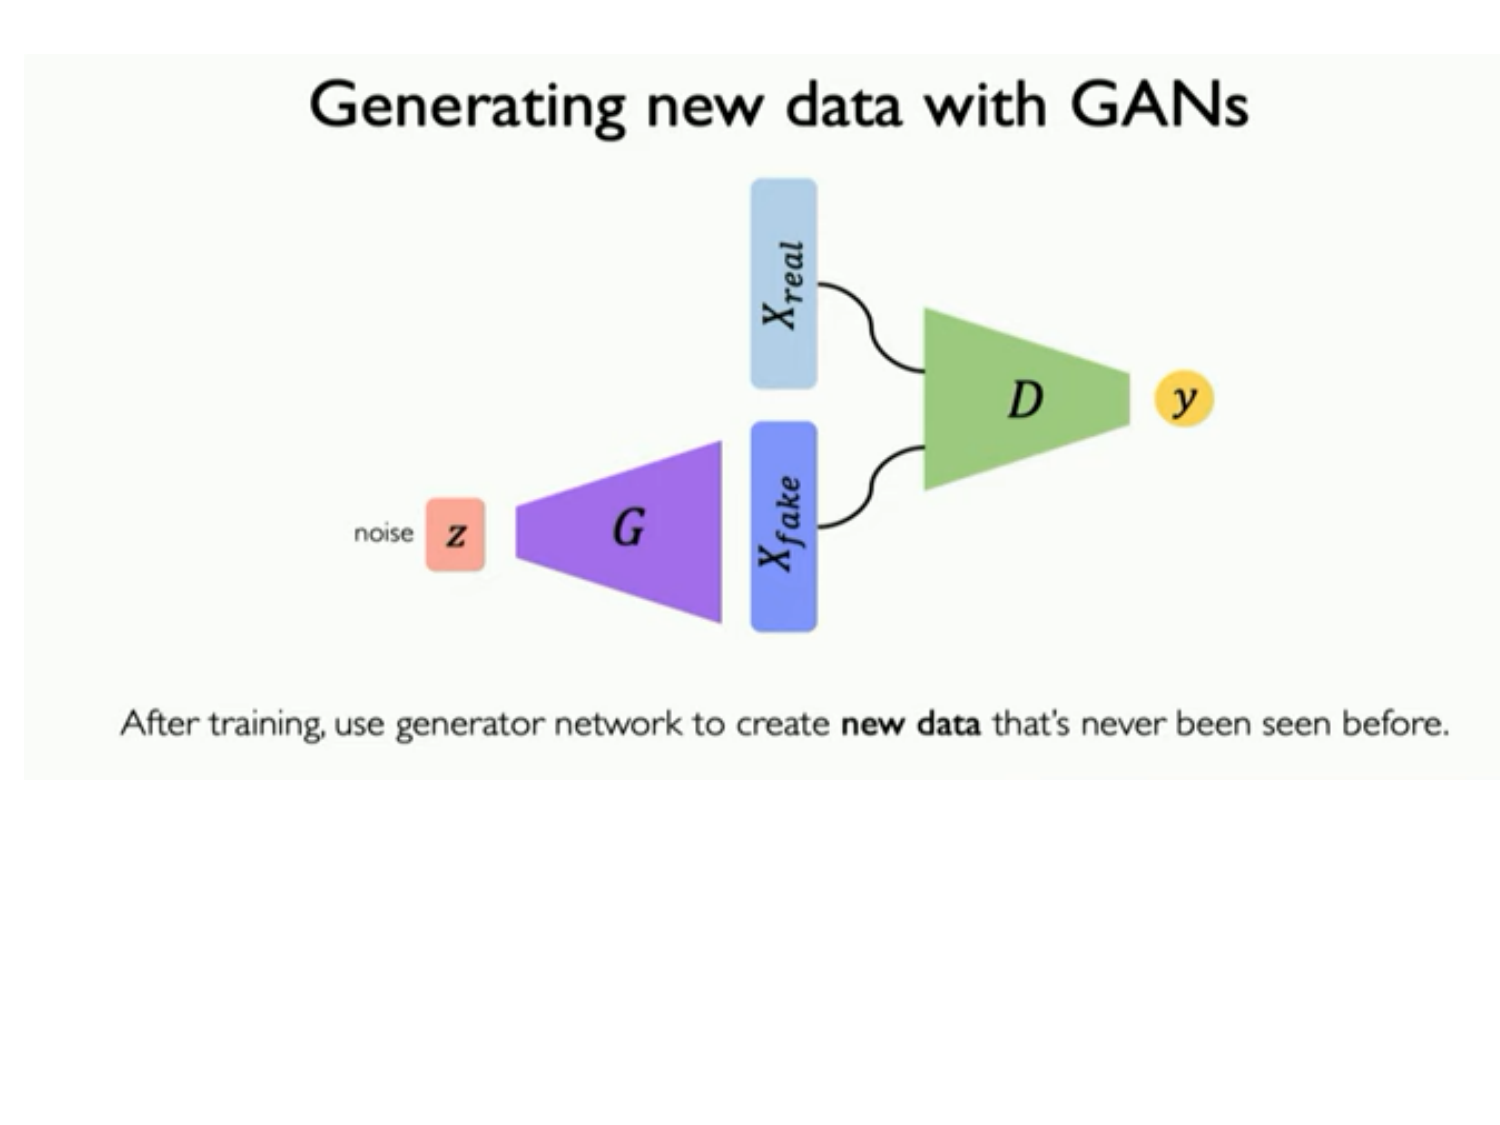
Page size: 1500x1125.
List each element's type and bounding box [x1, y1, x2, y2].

picture [24, 54, 1500, 780]
